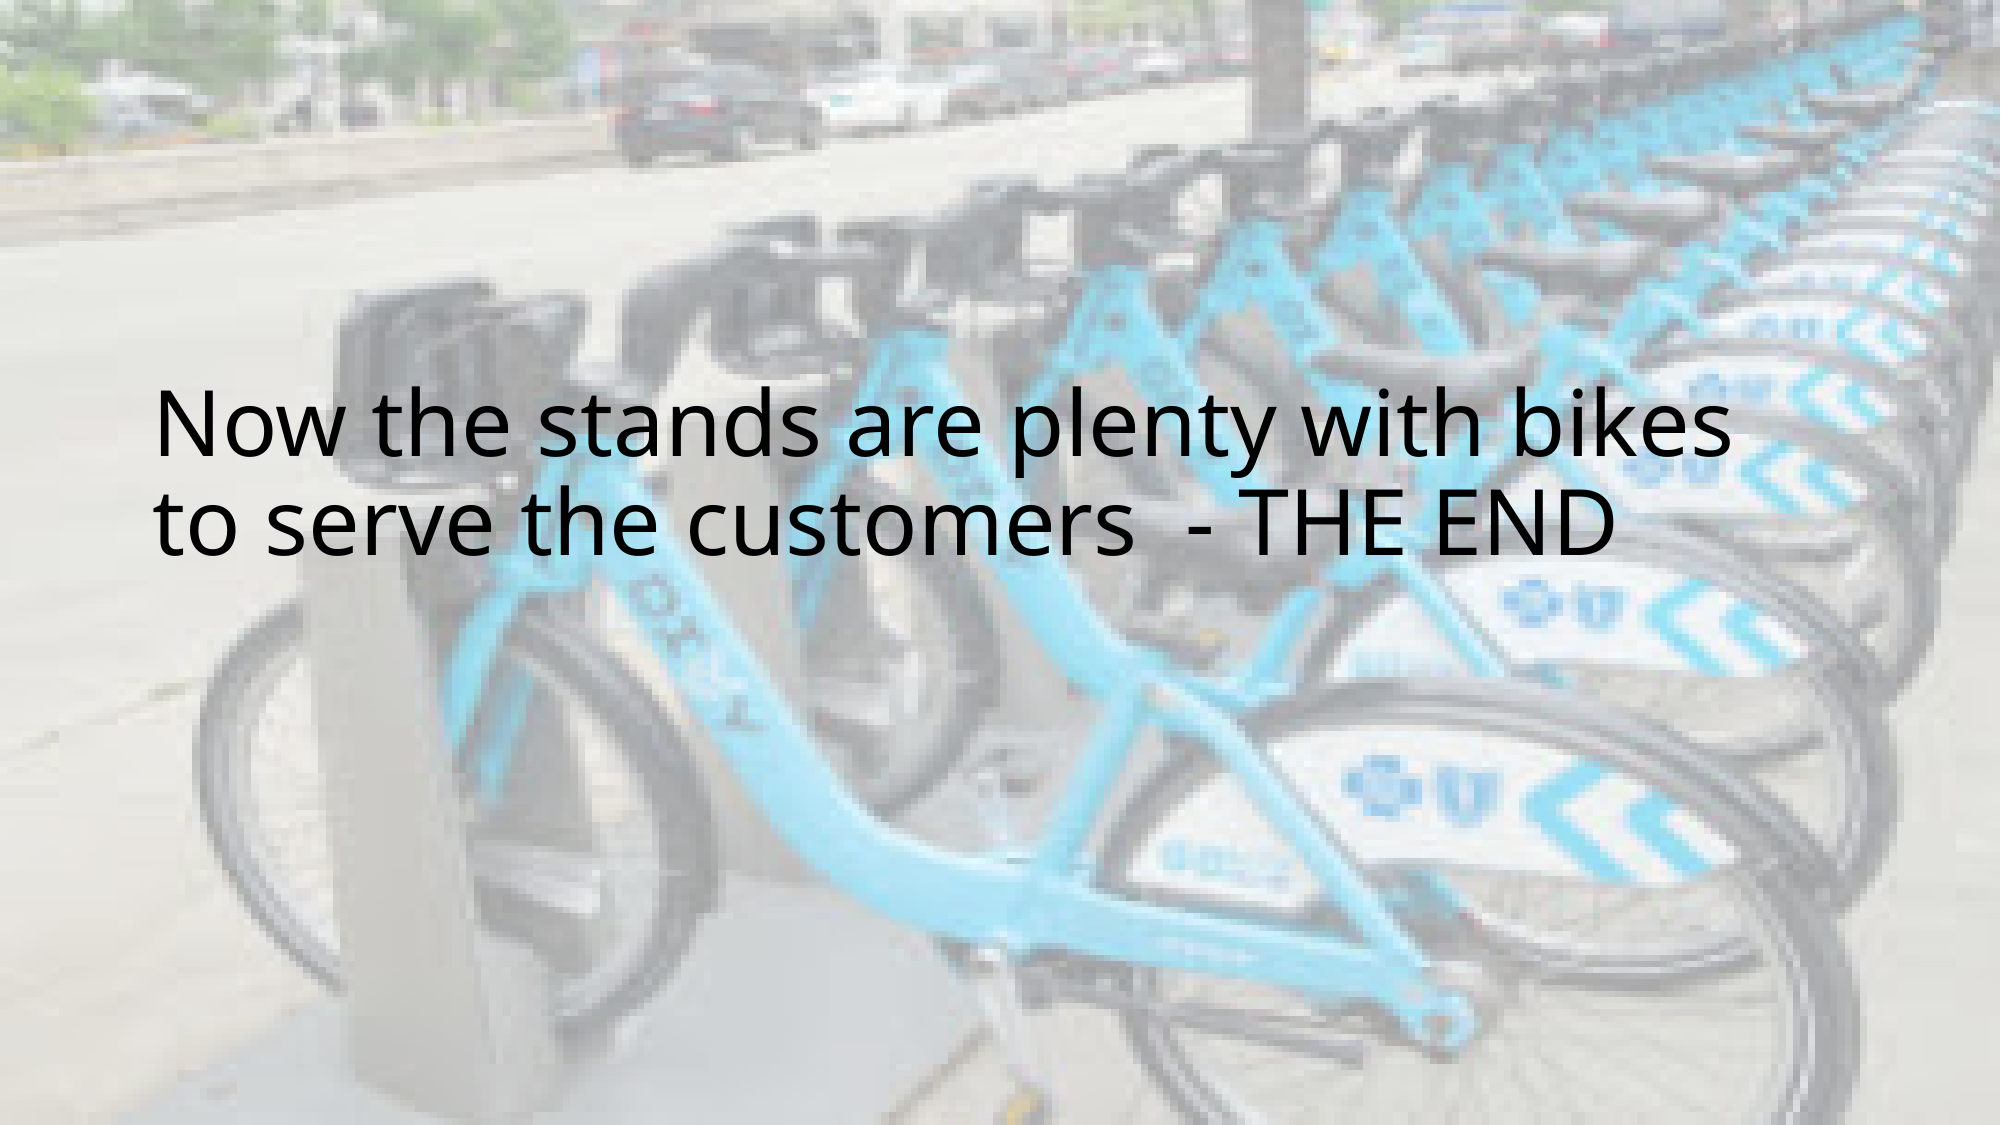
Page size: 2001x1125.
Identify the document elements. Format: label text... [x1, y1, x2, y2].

title Now the stands are plenty with bikes to serve the customers - THE END [137, 59, 1863, 893]
